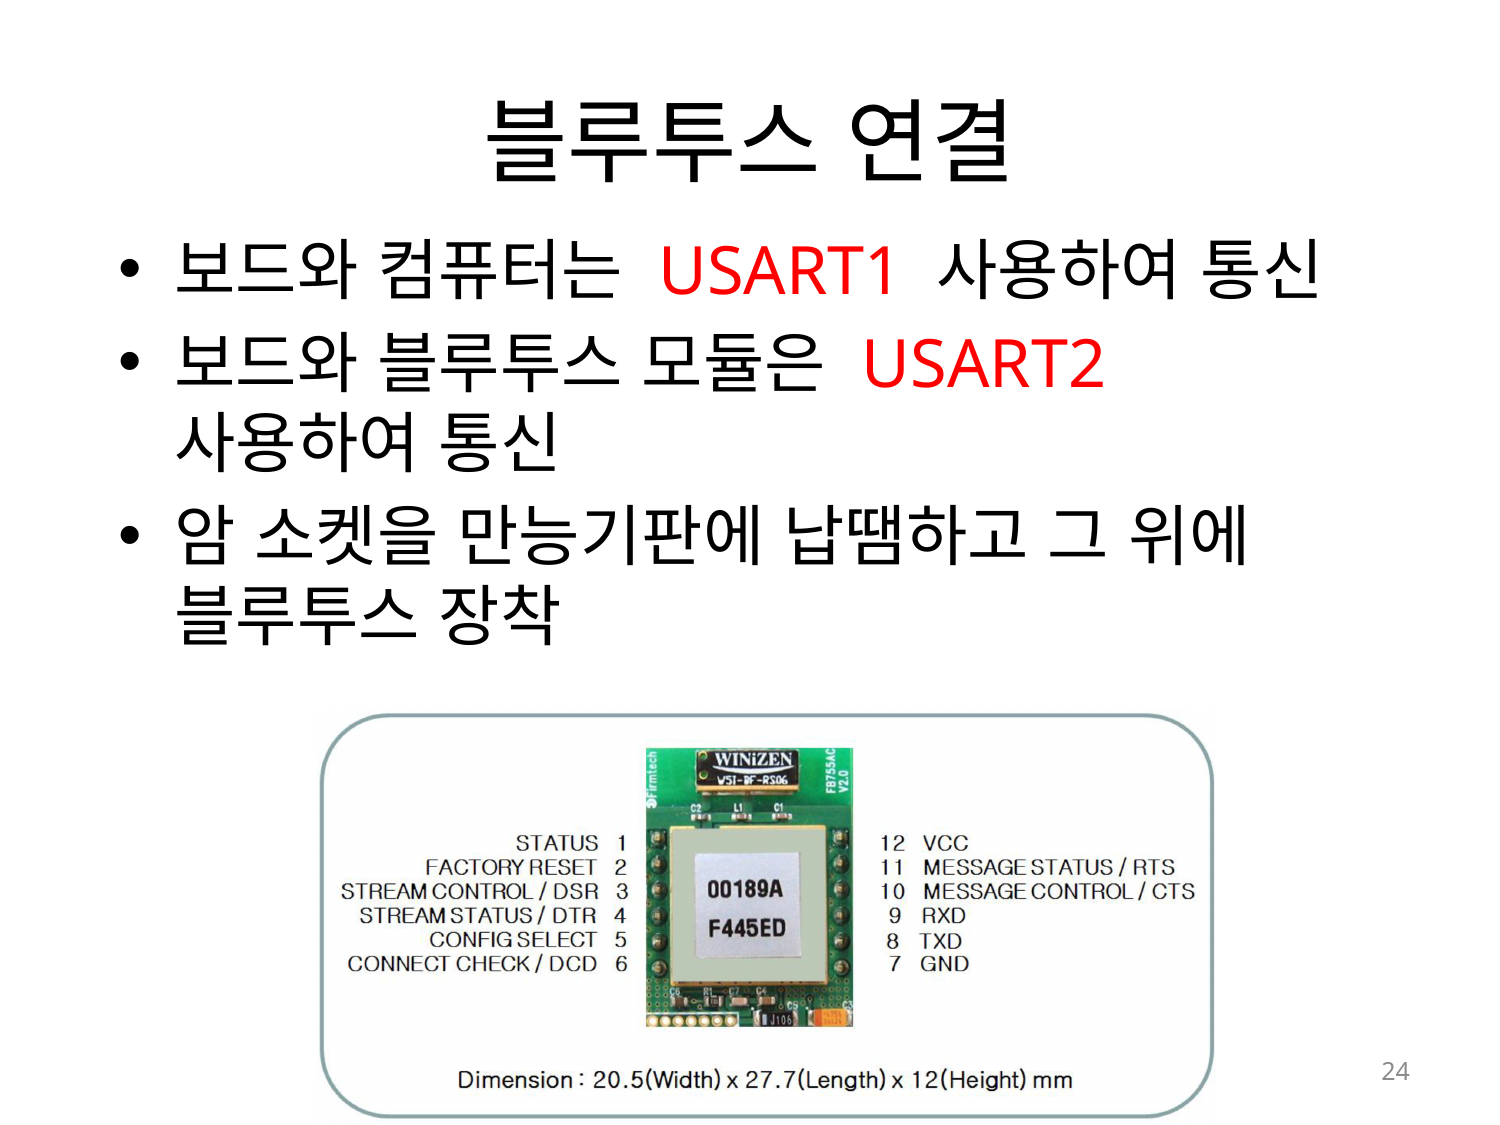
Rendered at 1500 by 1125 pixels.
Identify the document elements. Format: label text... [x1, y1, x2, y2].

slide_number 24 [1224, 1042, 1425, 1103]
list 보드와 컴퓨터는 USART1 사용하여 통신 보드와 블루투스 모듈은 USART2 사용하여 통신 암 소켓을 만능기판에 납땜하고 그 위에 블루투스 장착 [103, 219, 1397, 756]
title 블루투스 연결 [75, 45, 1425, 233]
picture [312, 708, 1218, 1125]
